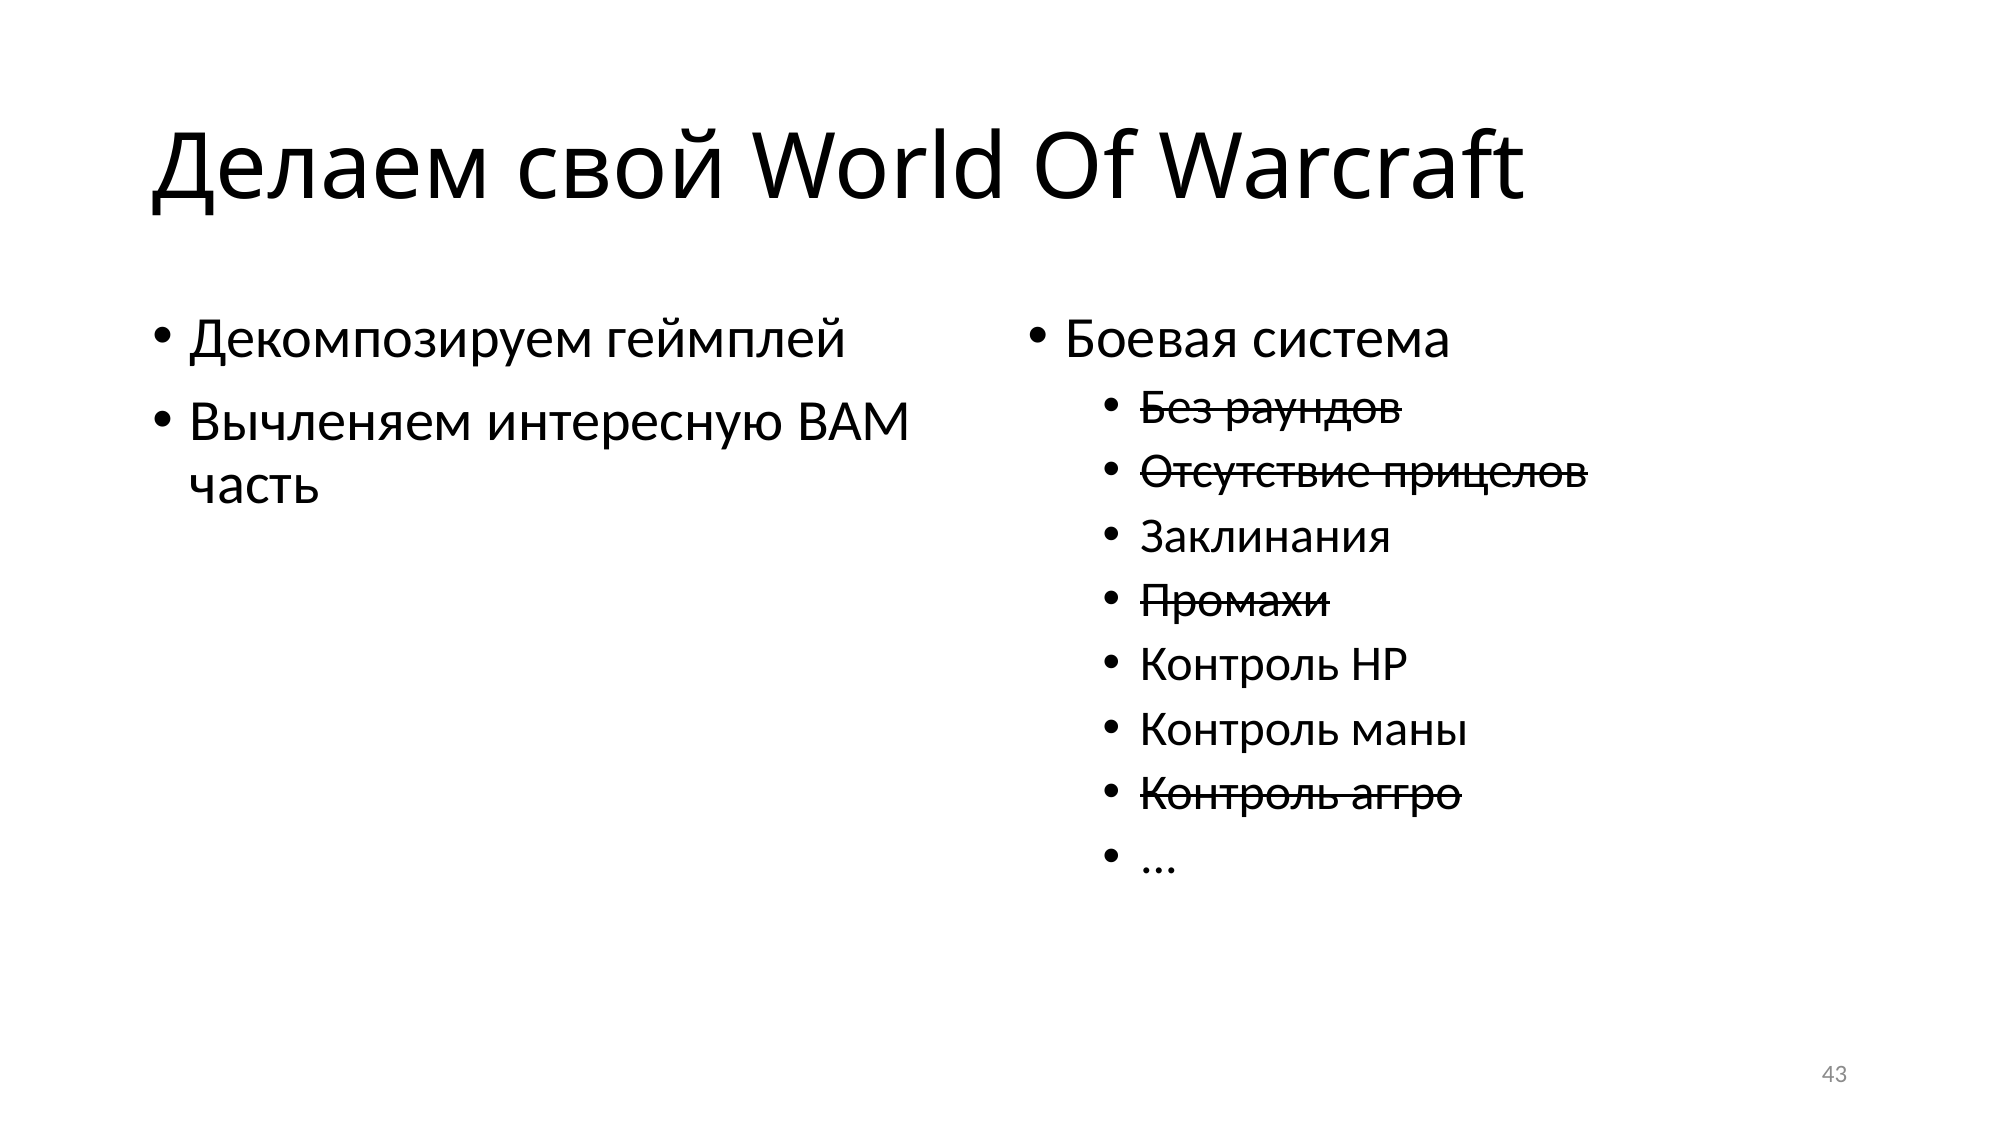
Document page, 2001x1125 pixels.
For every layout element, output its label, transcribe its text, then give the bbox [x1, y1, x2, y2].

title Делаем свой World Of Warcraft [137, 59, 1863, 278]
list Боевая система Без раундов Отсутствие прицелов Заклинания Промахи Контроль HP Контроль маны Контроль аггро ... [1012, 299, 1863, 1066]
slide_number 43 [1412, 1042, 1863, 1103]
list Декомпозируем геймплей Вычленяем интересную ВАМ часть [137, 299, 988, 1014]
